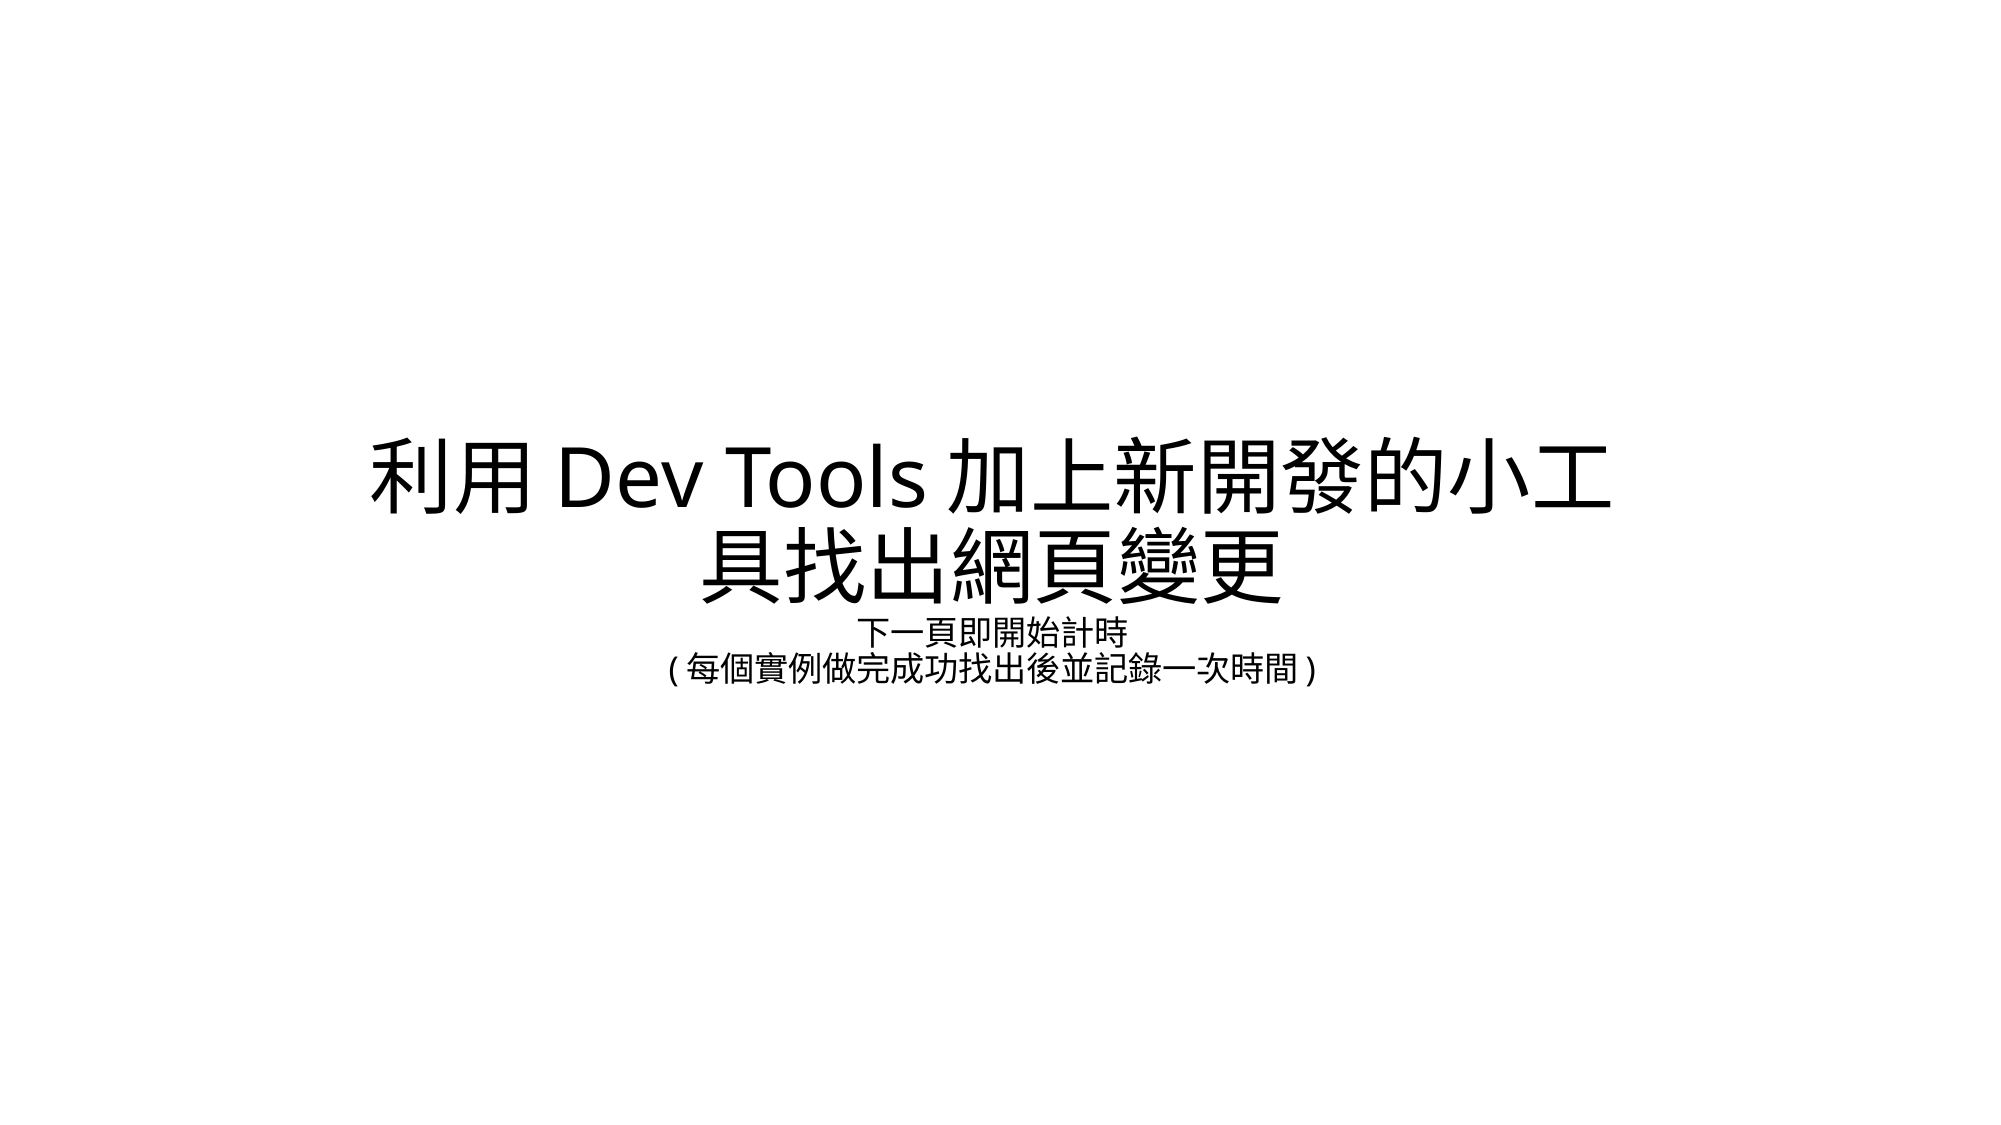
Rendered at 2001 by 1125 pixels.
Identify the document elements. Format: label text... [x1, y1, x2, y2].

title 利用Dev Tools加上新開發的小工具找出網頁變更 下一頁即開始計時 (每個實例做完成功找出後並記錄一次時間) [324, 426, 1660, 699]
